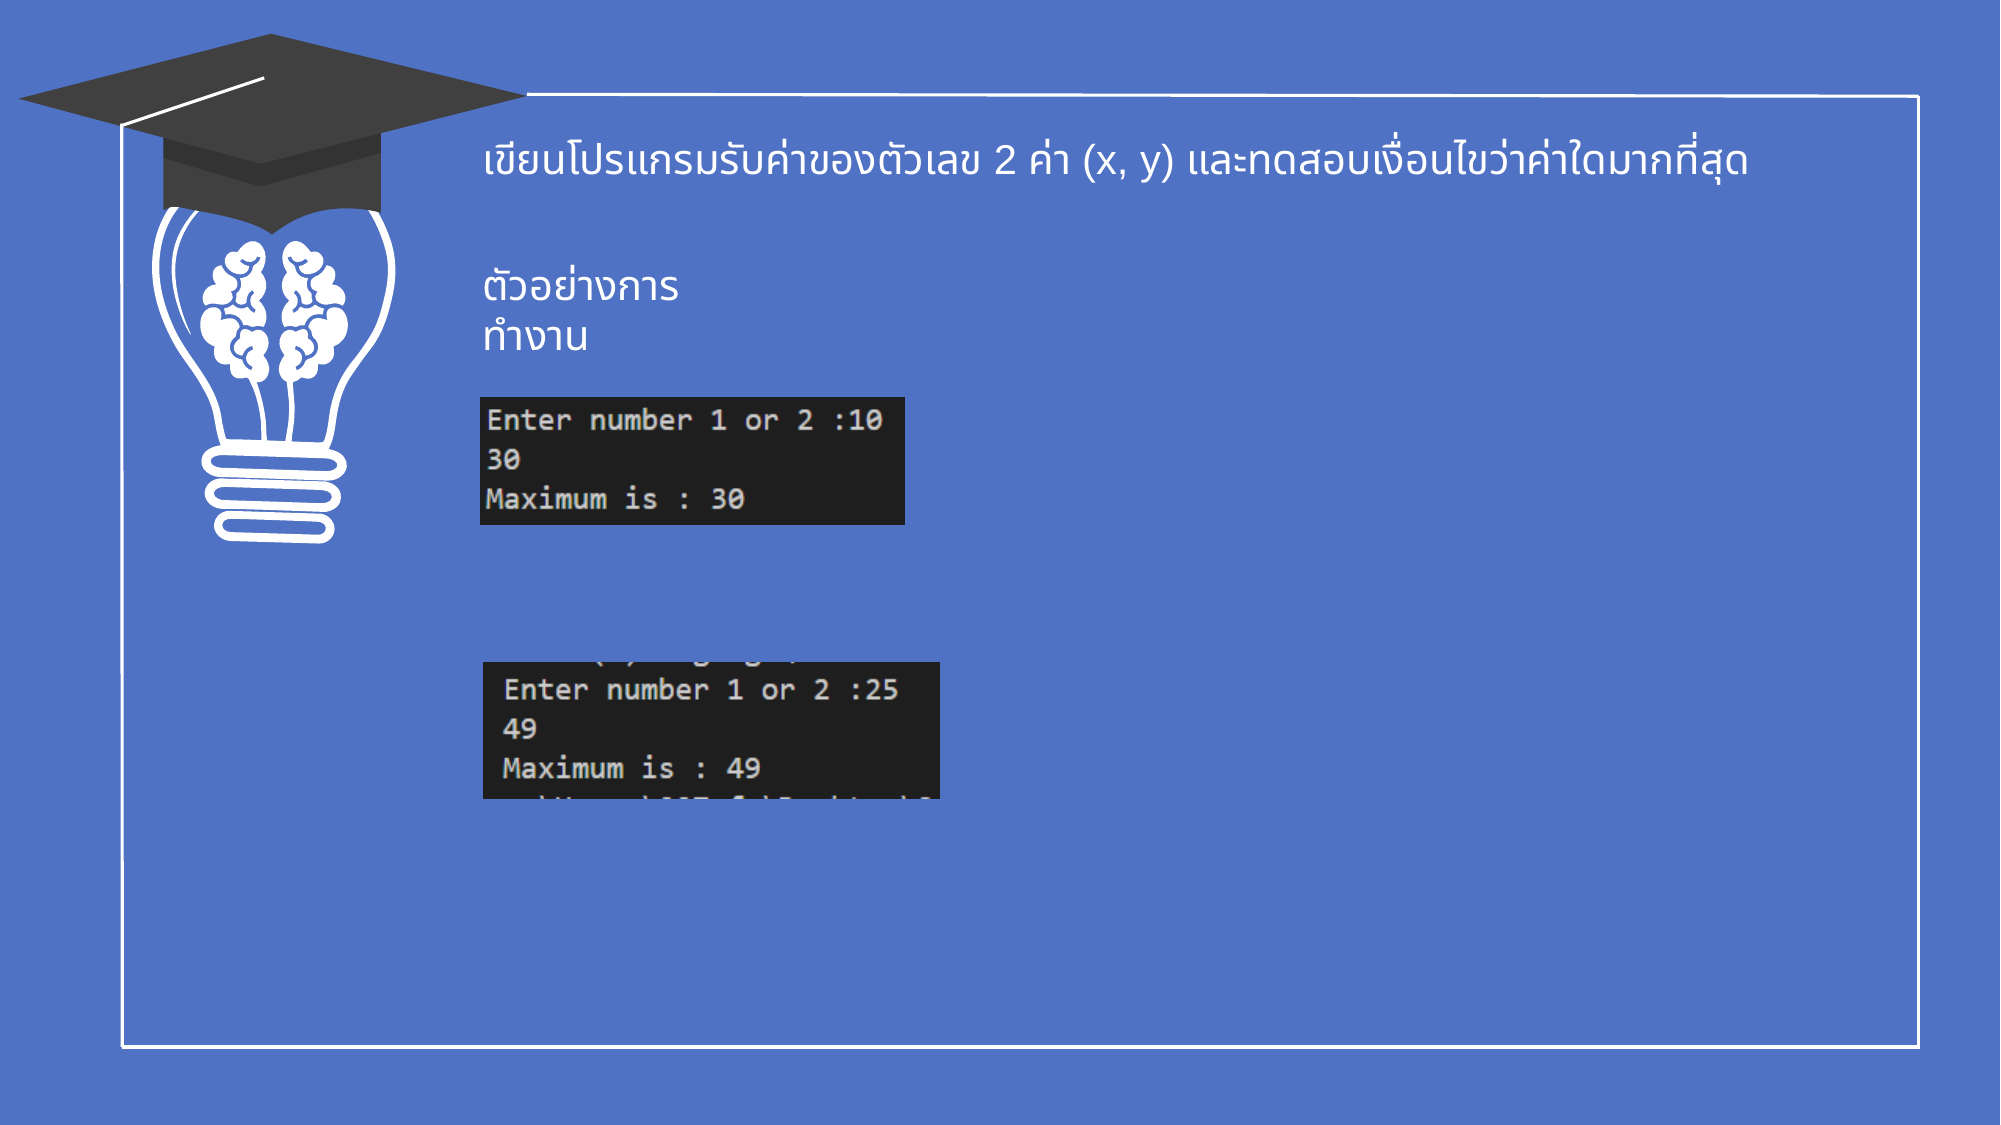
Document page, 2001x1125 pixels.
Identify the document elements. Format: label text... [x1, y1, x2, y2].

picture [483, 662, 940, 799]
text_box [18, 33, 527, 1048]
text_box เขียนโปรแกรมรับค่าของตัวเลข 2 ค่า (x, y) และทดสอบเงื่อนไขว่าค่าใดมากที่สุด [527, 125, 1822, 191]
text_box ตัวอย่างการทำงาน [527, 251, 712, 367]
picture [480, 397, 905, 525]
